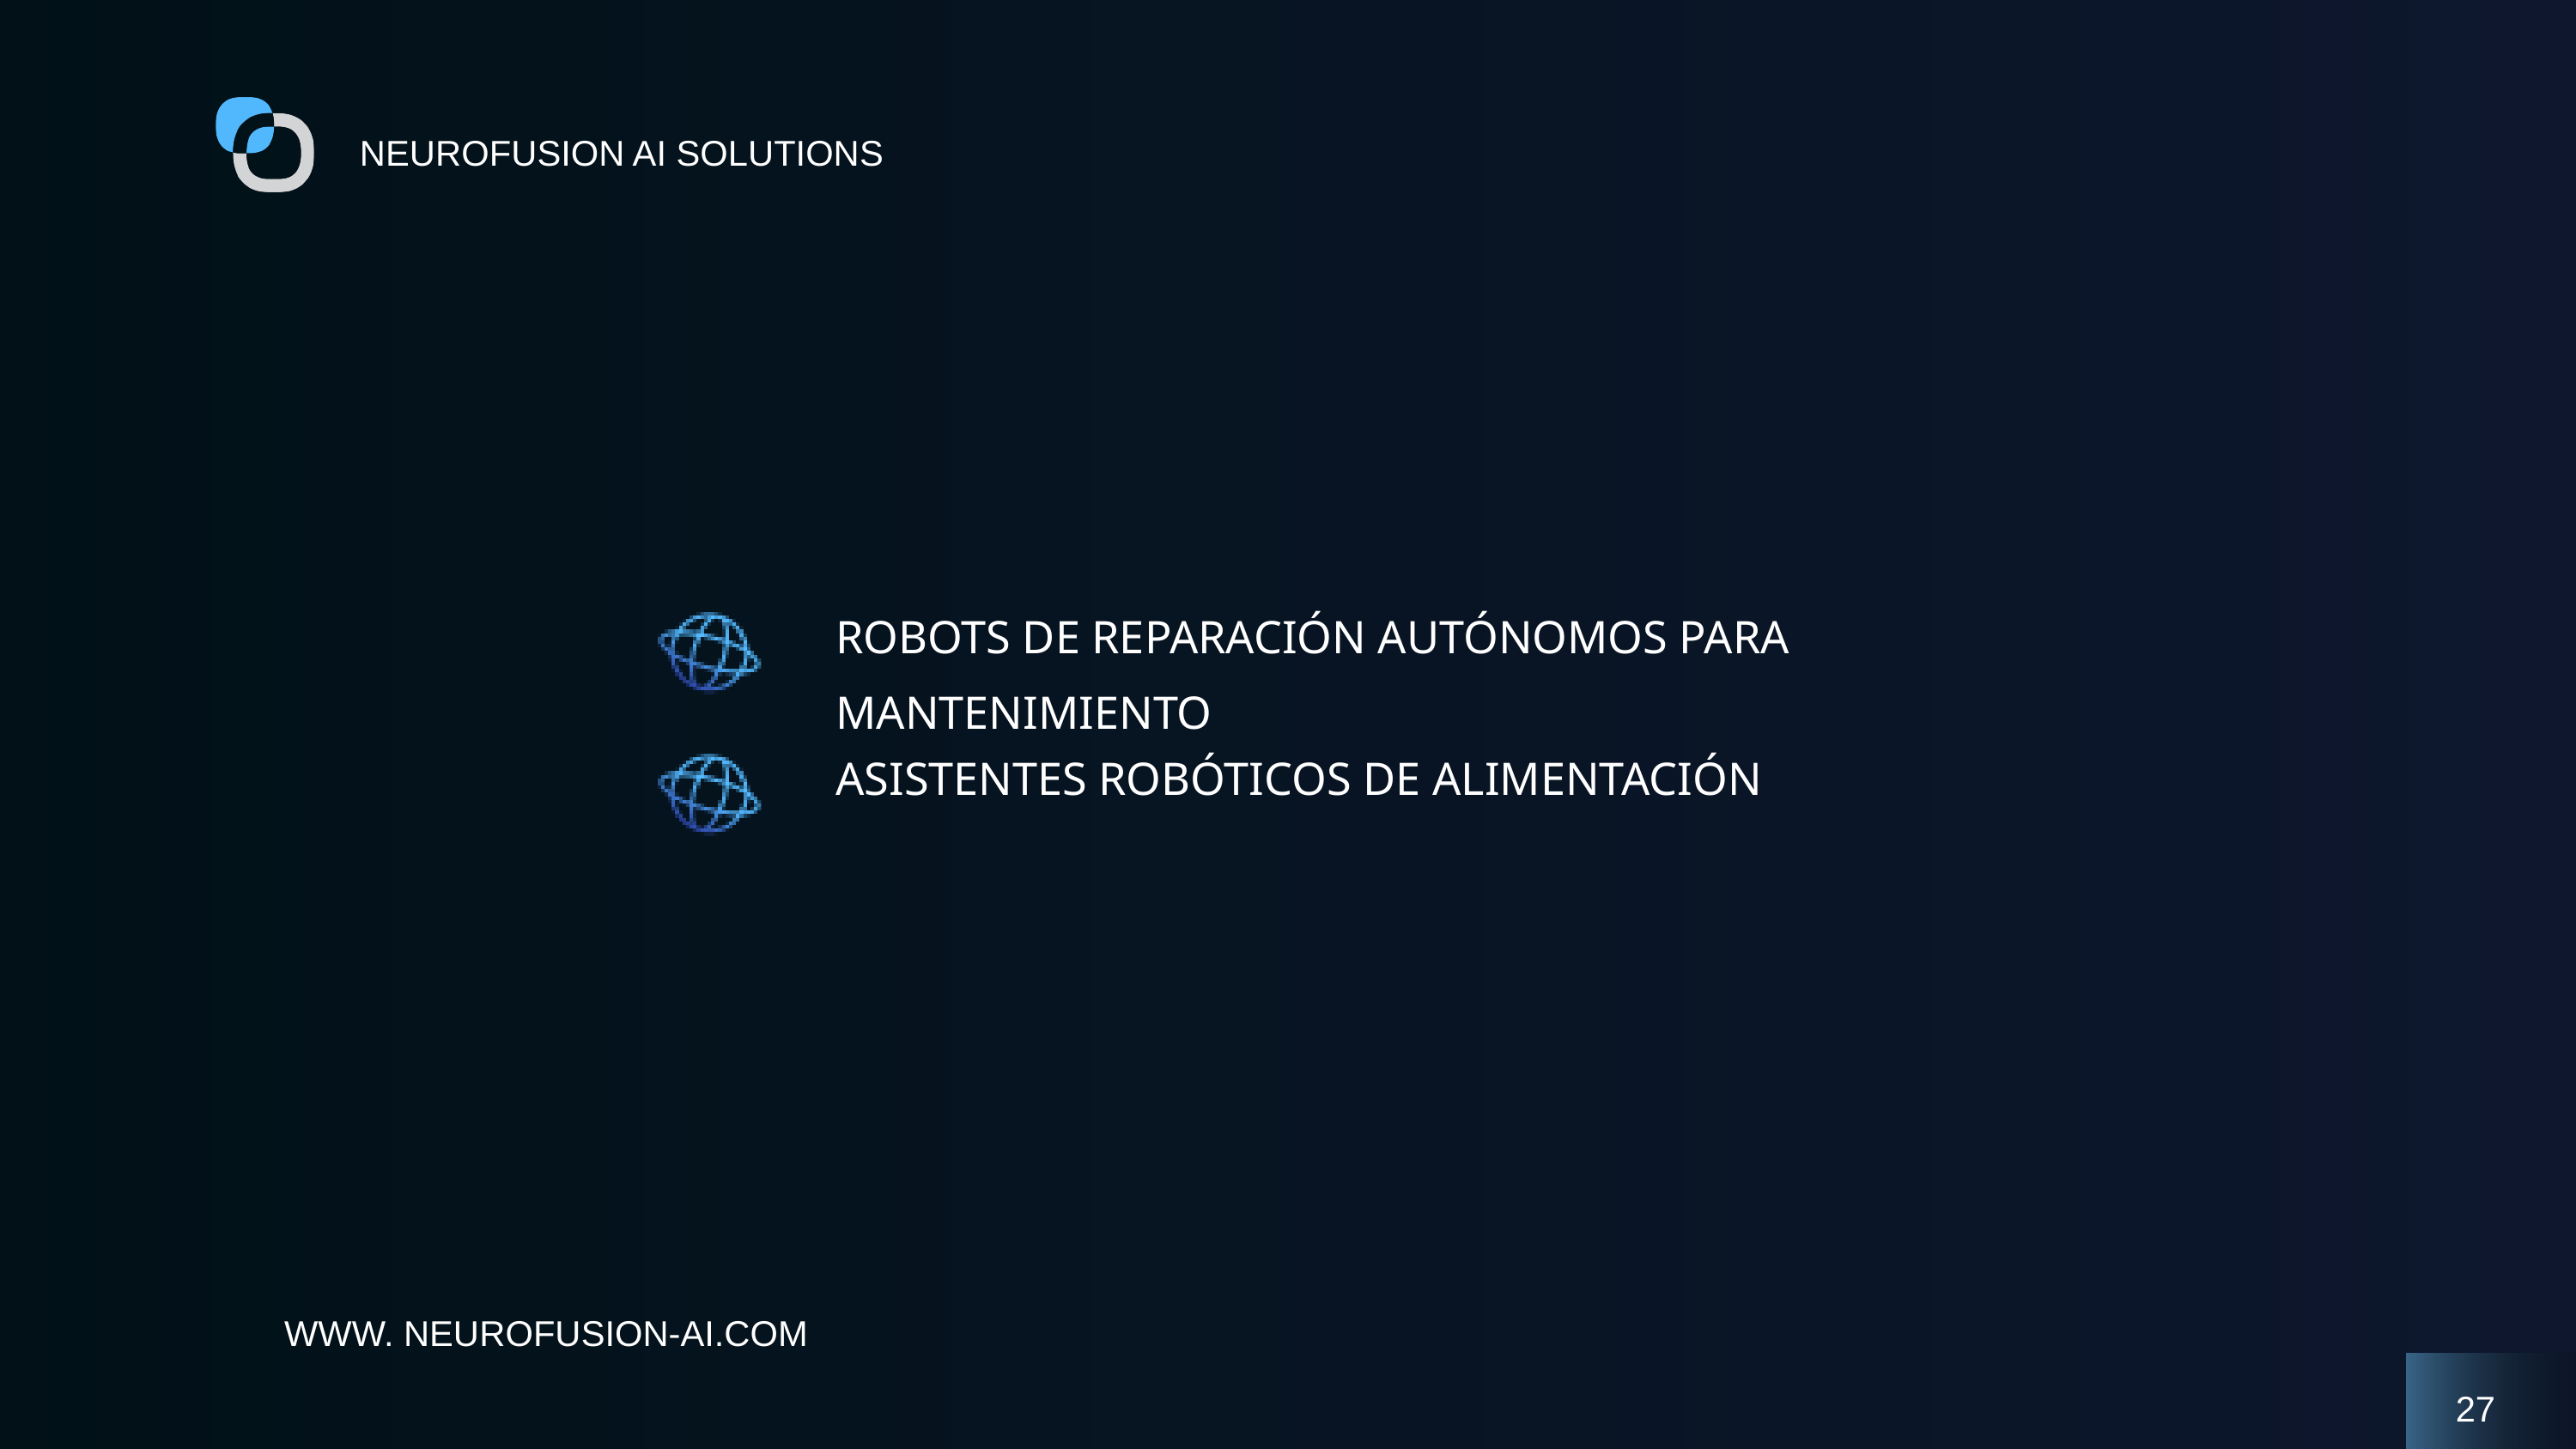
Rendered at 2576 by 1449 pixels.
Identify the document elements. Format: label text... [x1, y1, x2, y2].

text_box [2406, 1332, 2576, 1449]
text_box [658, 754, 762, 836]
text_box ROBOTS DE REPARACIÓN AUTÓNOMOS PARA MANTENIMIENTO [835, 587, 1918, 738]
text_box [658, 612, 762, 694]
text_box NEUROFUSION AI SOLUTIONS [349, 112, 962, 173]
text_box ASISTENTES ROBÓTICOS DE ALIMENTACIÓN [835, 729, 1842, 805]
text_box WWW. NEUROFUSION-AI.COM [284, 1293, 914, 1354]
text_box [216, 97, 314, 192]
